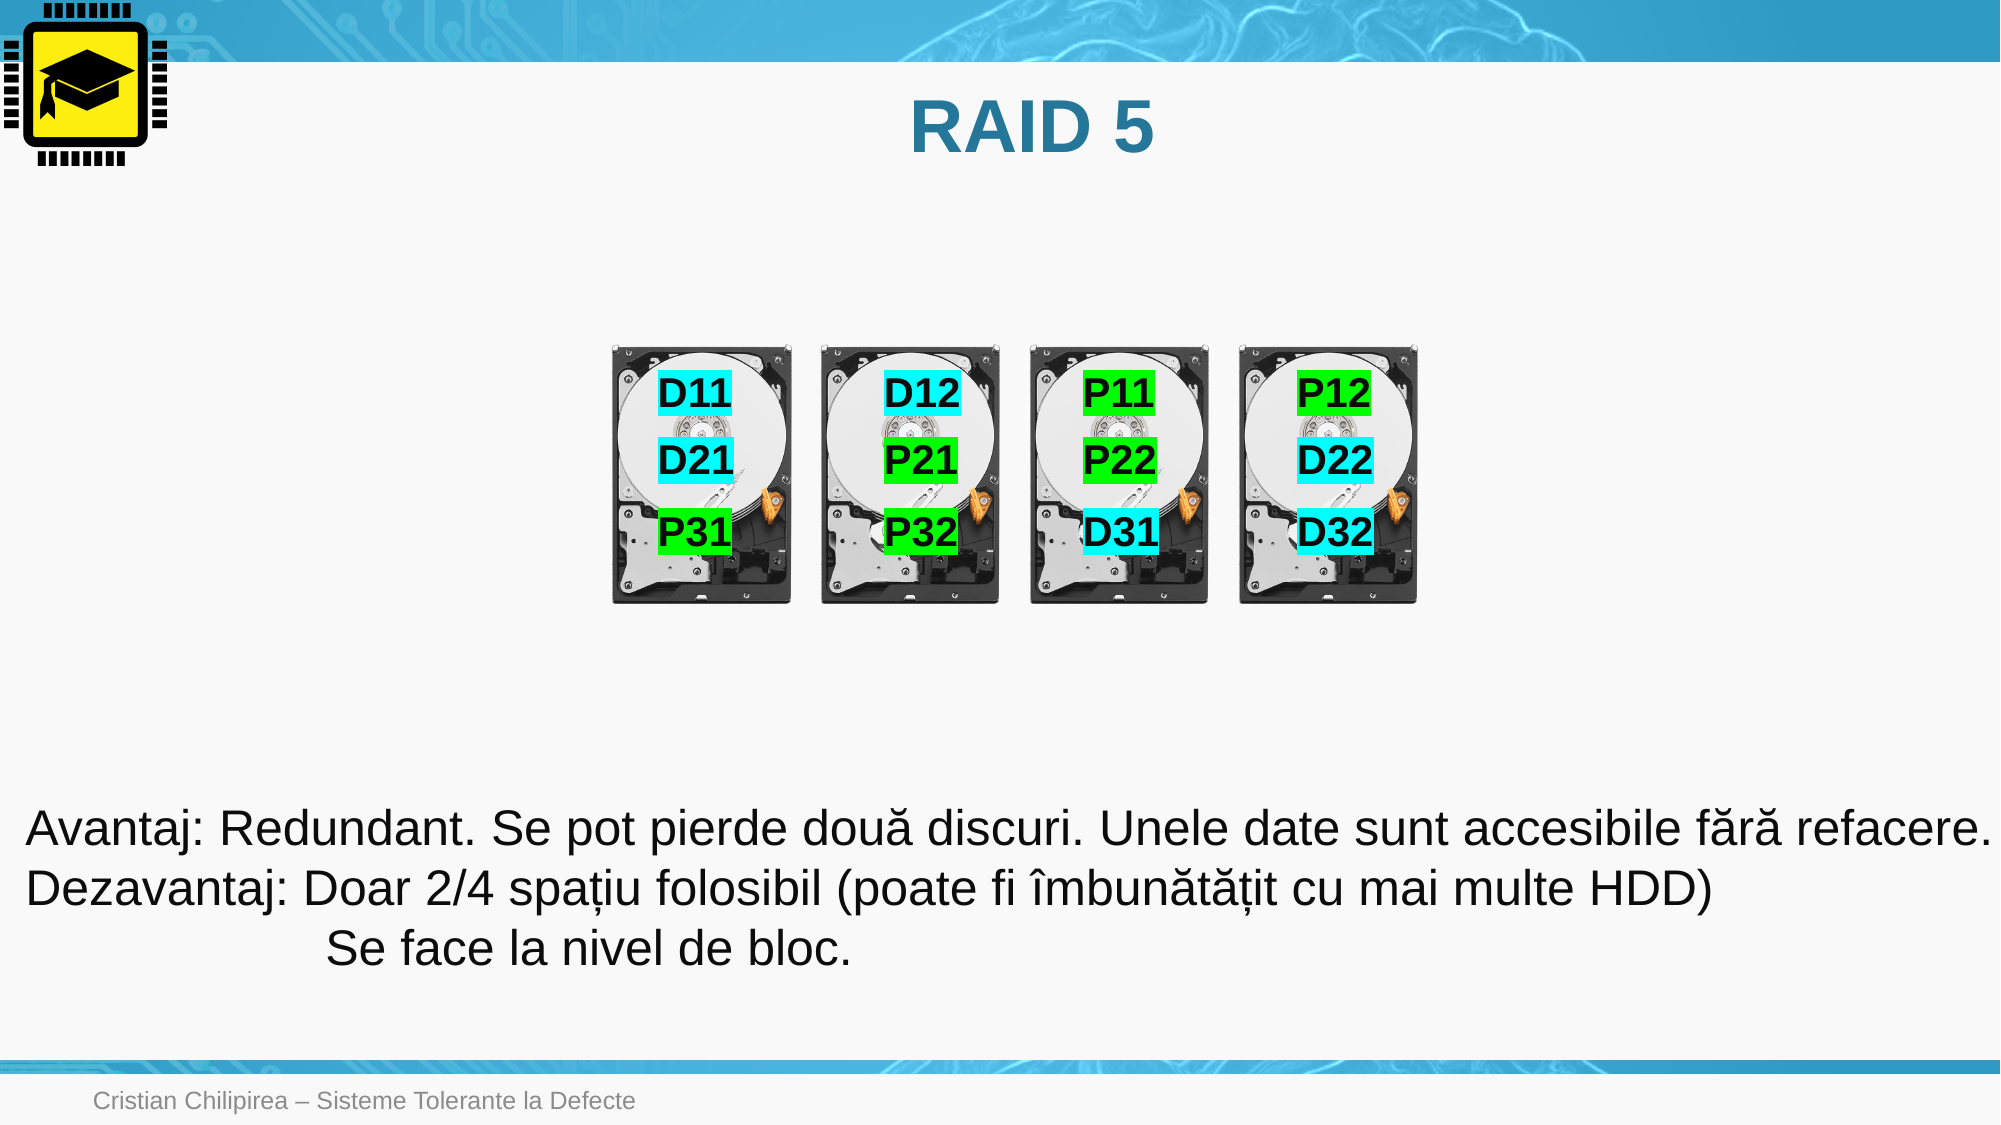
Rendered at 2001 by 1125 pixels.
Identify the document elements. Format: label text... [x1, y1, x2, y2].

picture [1029, 344, 1209, 604]
picture [0, 1060, 2000, 1074]
title RAID 5 [170, 76, 1915, 180]
footer Cristian Chilipirea – Sisteme Tolerante la Defecte [77, 1073, 1338, 1125]
picture [0, 0, 2000, 166]
picture [820, 344, 1000, 604]
picture [611, 344, 792, 604]
text_box Avantaj: Redundant. Se pot pierde două discuri. Unele date sunt accesibile fără refacere. Dezavantaj: Doar 2/4 spațiu folosibil (poate fi îmbunătățit cu mai multe HDD) Se face la nivel de bloc. [10, 788, 2000, 1043]
picture [1238, 344, 1418, 604]
